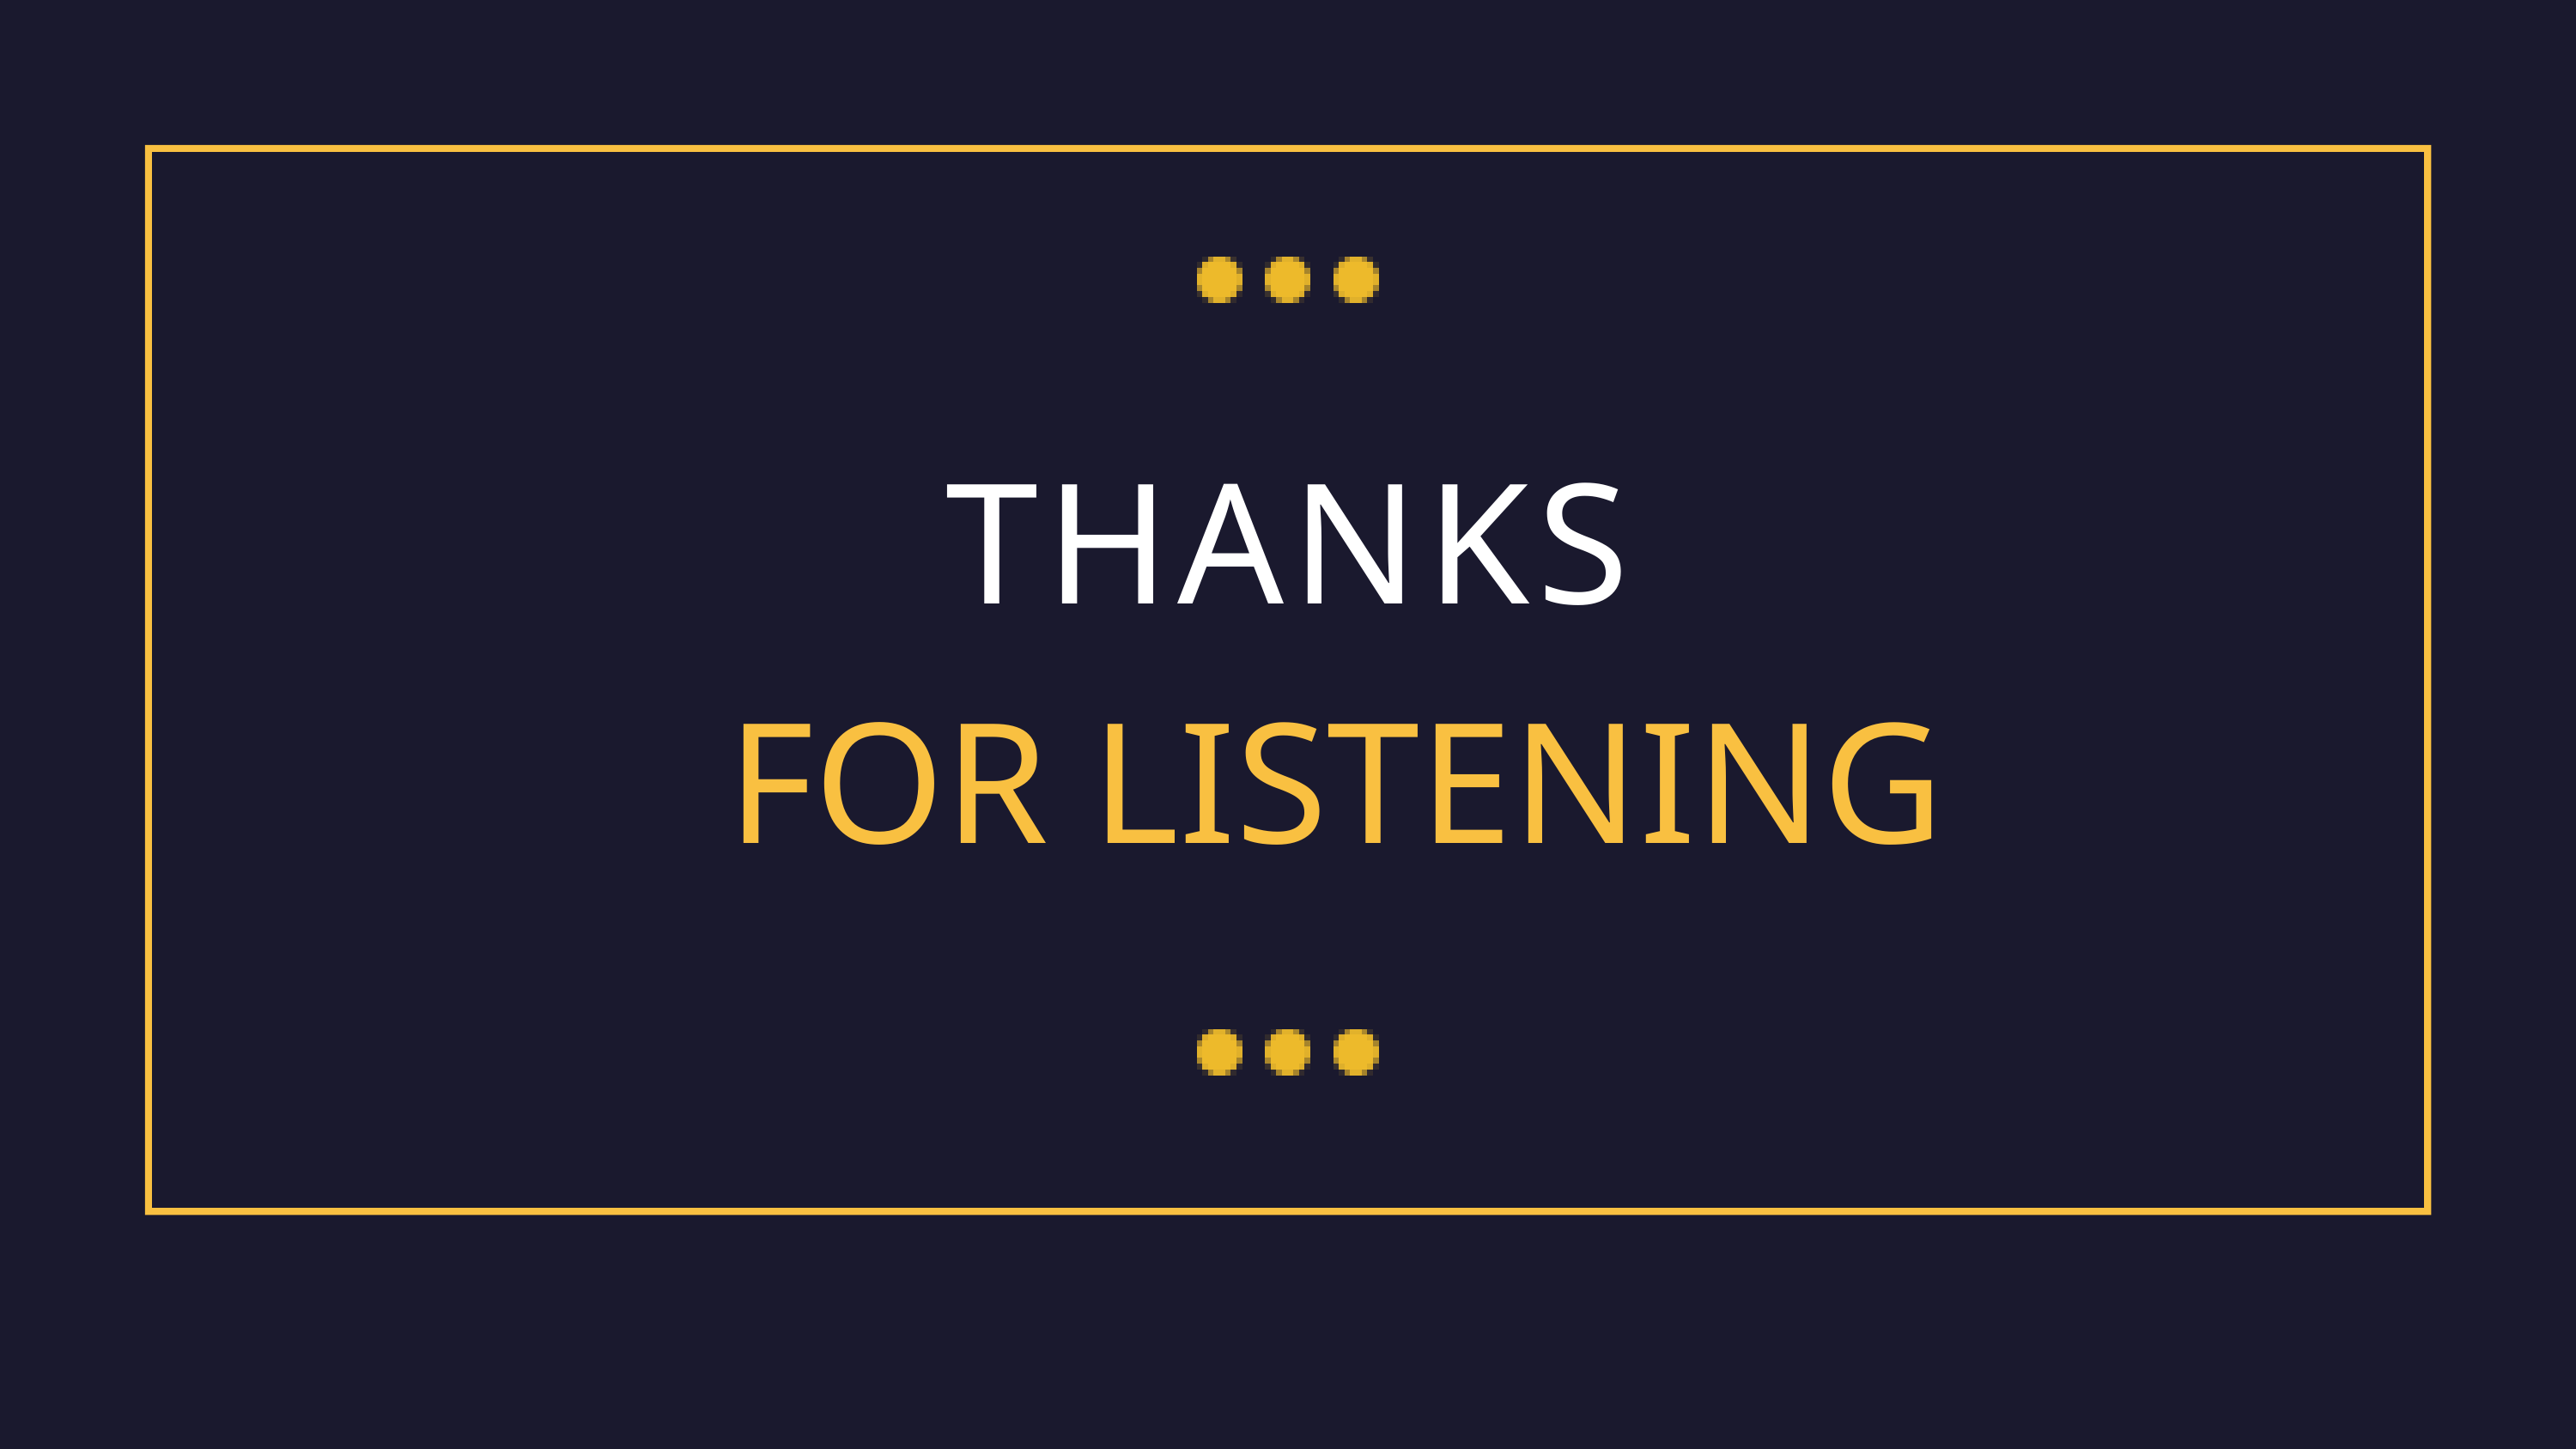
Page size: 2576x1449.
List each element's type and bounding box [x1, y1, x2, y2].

picture [1197, 1029, 1379, 1076]
text_box [144, 144, 2432, 1216]
picture [1197, 257, 1379, 303]
